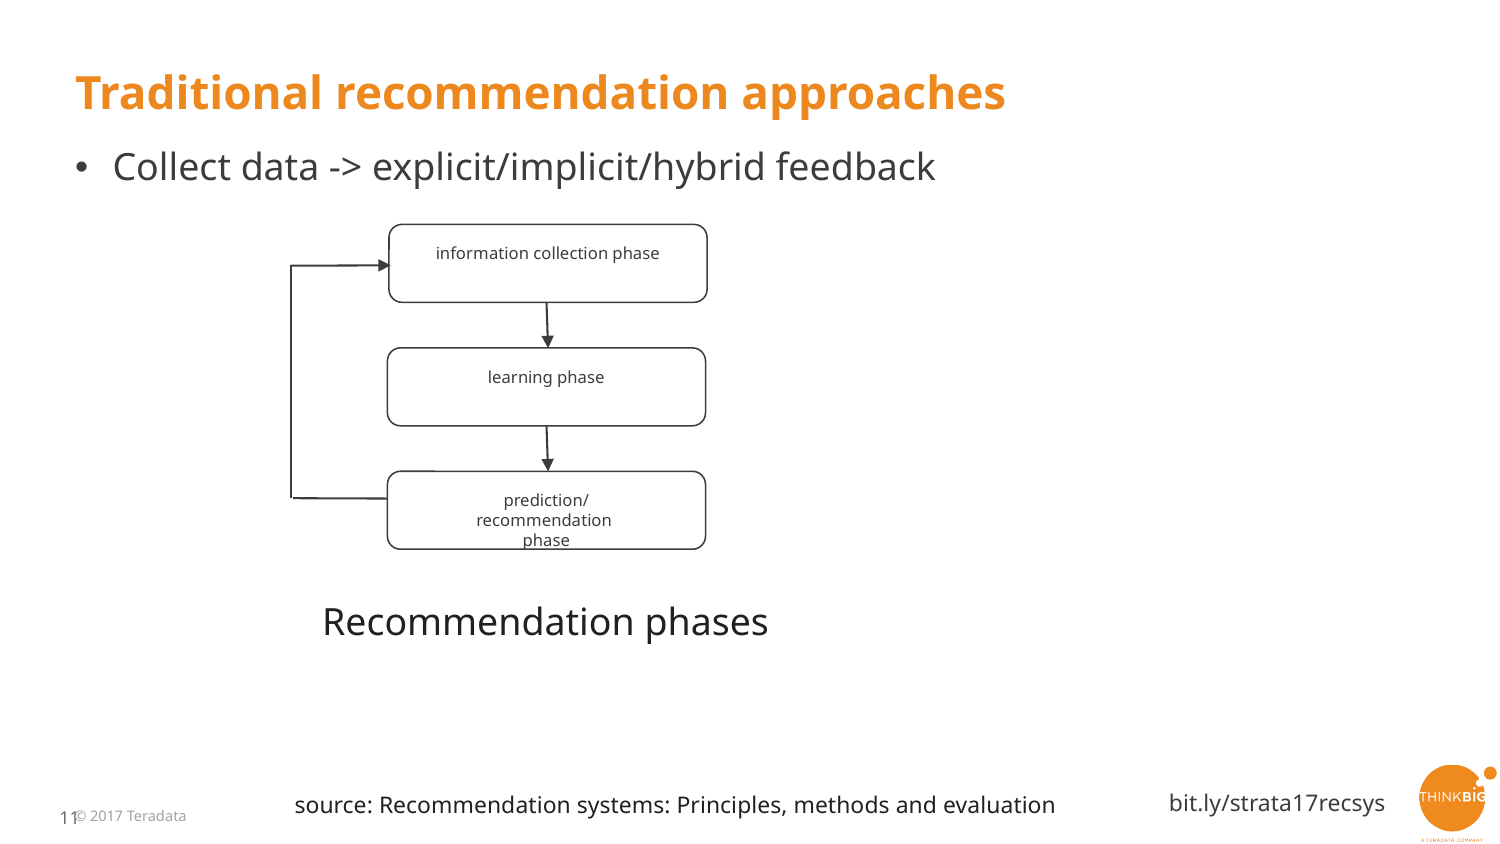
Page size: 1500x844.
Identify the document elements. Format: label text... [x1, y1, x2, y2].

picture [1419, 765, 1497, 842]
list Collect data -> explicit/implicit/hybrid feedback [75, 146, 1425, 748]
slide_number © 2017 Teradata [74, 806, 279, 825]
text_box source: Recommendation systems: Principles, methods and evaluation [279, 785, 1072, 827]
text_box bit.ly/strata17recsys [1154, 781, 1401, 824]
title Traditional recommendation approaches [75, 26, 1425, 120]
text_box Recommendation phases [307, 593, 785, 652]
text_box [290, 224, 708, 550]
